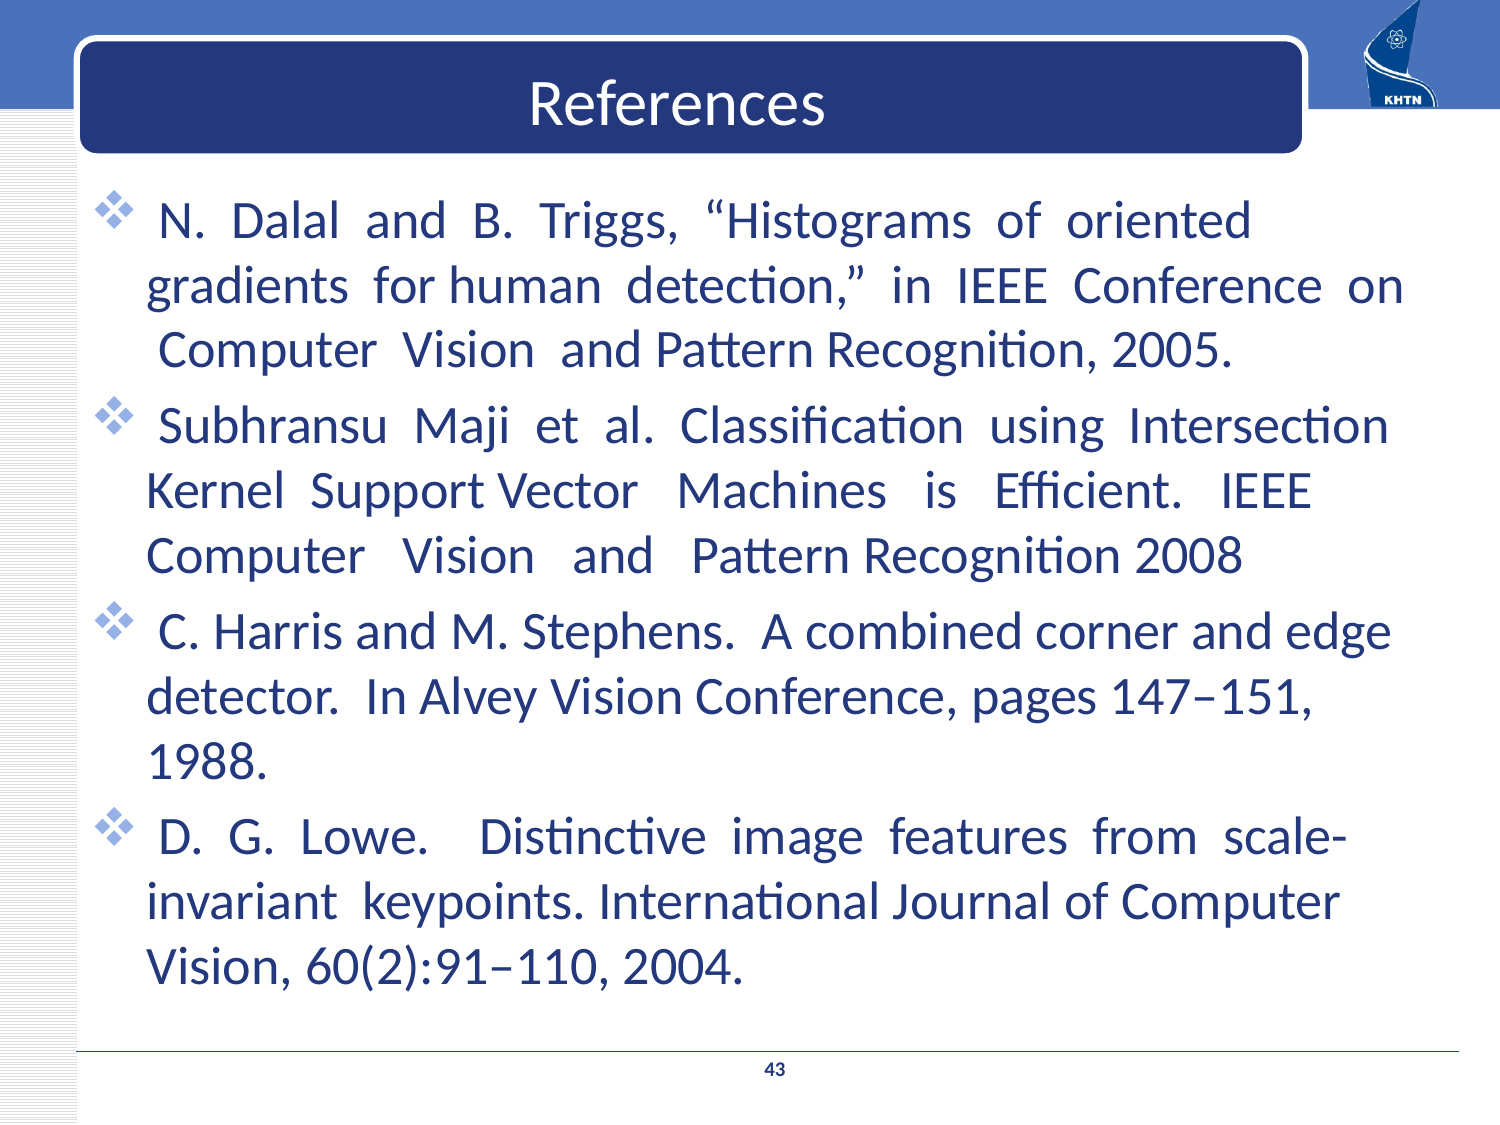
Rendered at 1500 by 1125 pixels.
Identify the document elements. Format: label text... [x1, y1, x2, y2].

title References [89, 52, 1265, 145]
picture [1313, 0, 1490, 109]
list N. Dalal and B. Triggs, “Histograms of oriented gradients for human detection,” in IEEE Conference on Computer Vision and Pattern Recognition, 2005. Subhransu Maji et al. Classification using Intersection Kernel Support Vector Machines is Efficient. IEEE Computer Vision and Pattern Recognition 2008 C. Harris and M. Stephens. A combined corner and edge detector. In Alvey Vision Conference, pages 147–151, 1988. D. G. Lowe. Distinctive image features from scale-invariant keypoints. International Journal of Computer Vision, 60(2):91–110, 2004. [75, 176, 1425, 1038]
slide_number 43 [600, 1047, 950, 1083]
